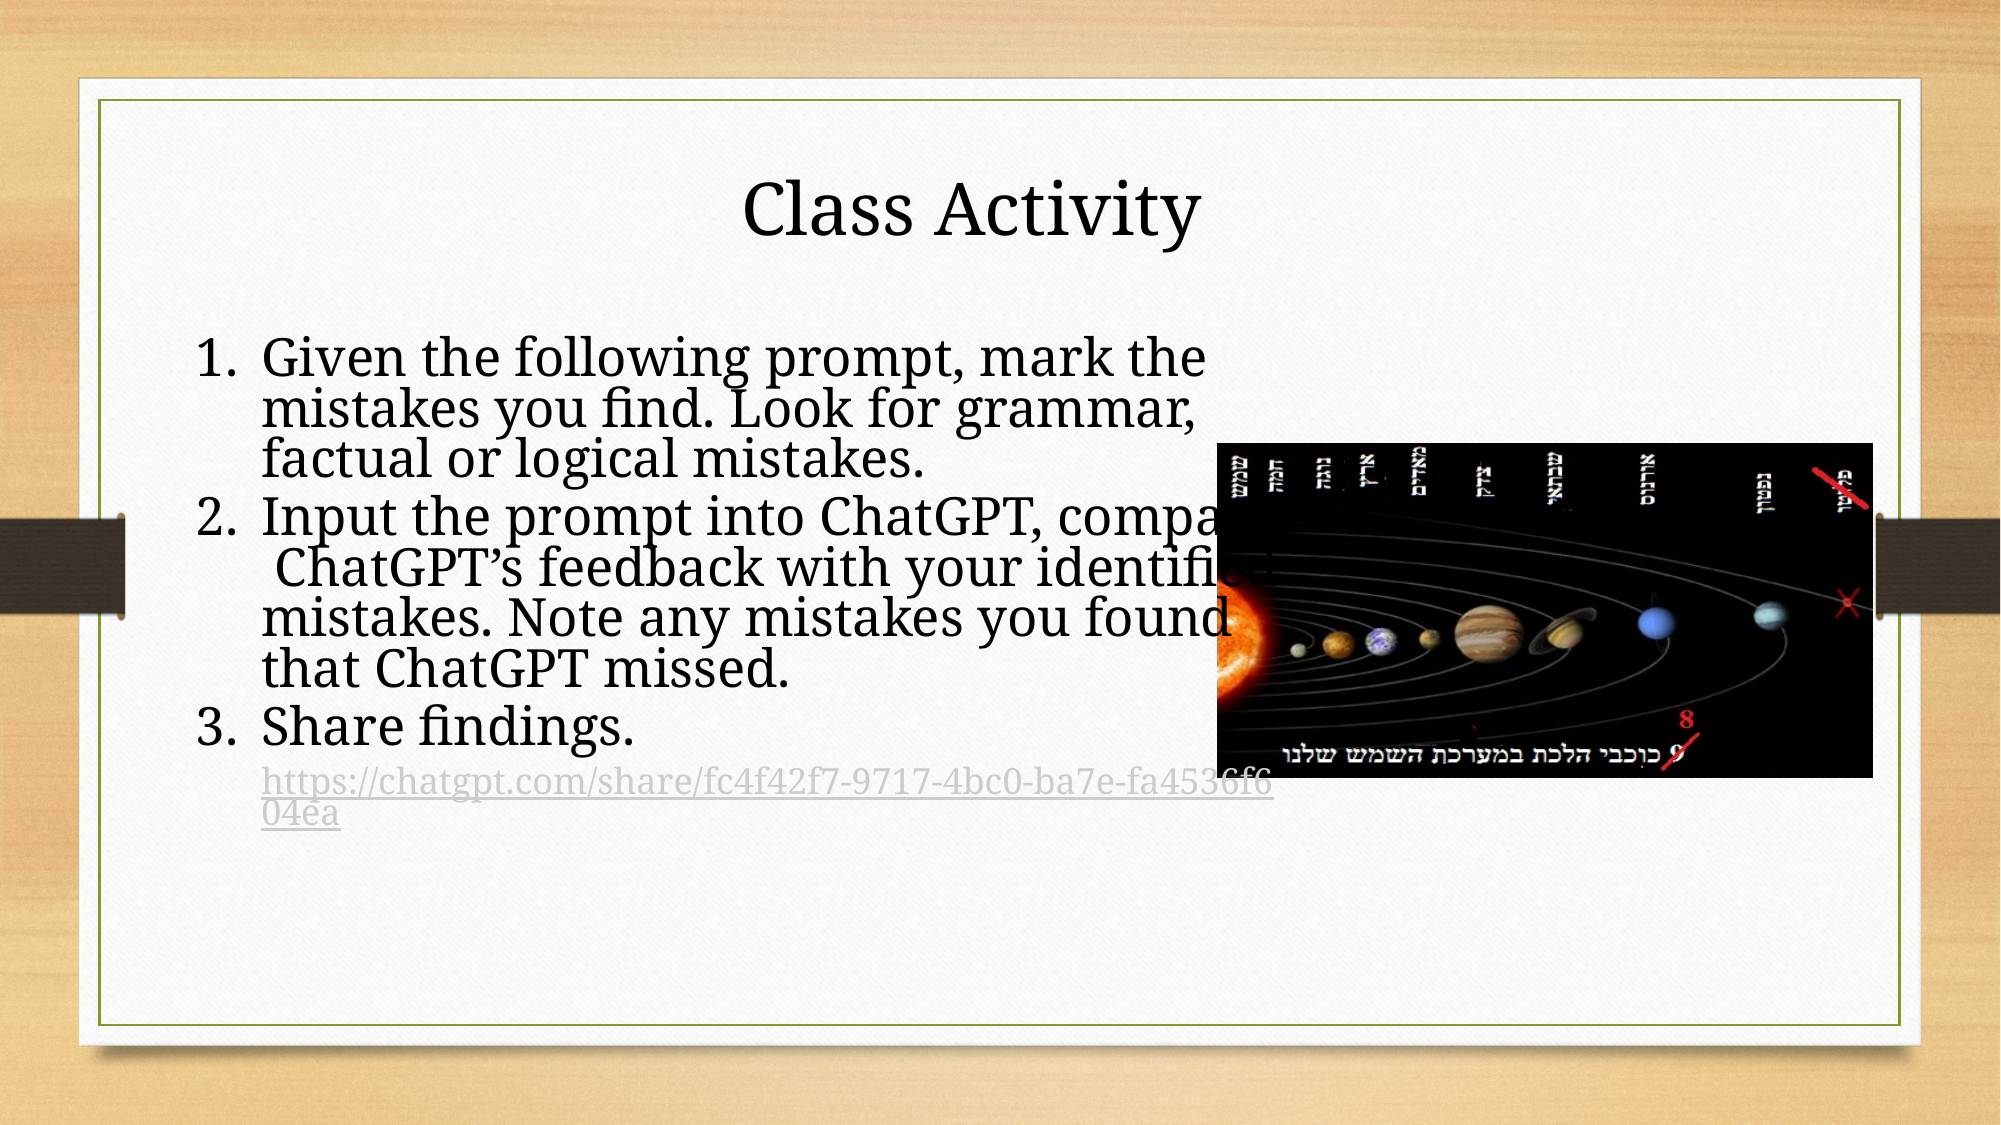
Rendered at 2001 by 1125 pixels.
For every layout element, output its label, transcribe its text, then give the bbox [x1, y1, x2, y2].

title Class Activity [459, 137, 1484, 258]
picture [0, 0, 2001, 1125]
list Given the following prompt, mark the mistakes you find. Look for grammar, factual or logical mistakes. Input the prompt into ChatGPT, compare ChatGPT’s feedback with your identified mistakes. Note any mistakes you found that ChatGPT missed. Share findings. https://chatgpt.com/share/fc4f42f7-9717-4bc0-ba7e-fa4536f604ea [171, 328, 1300, 520]
